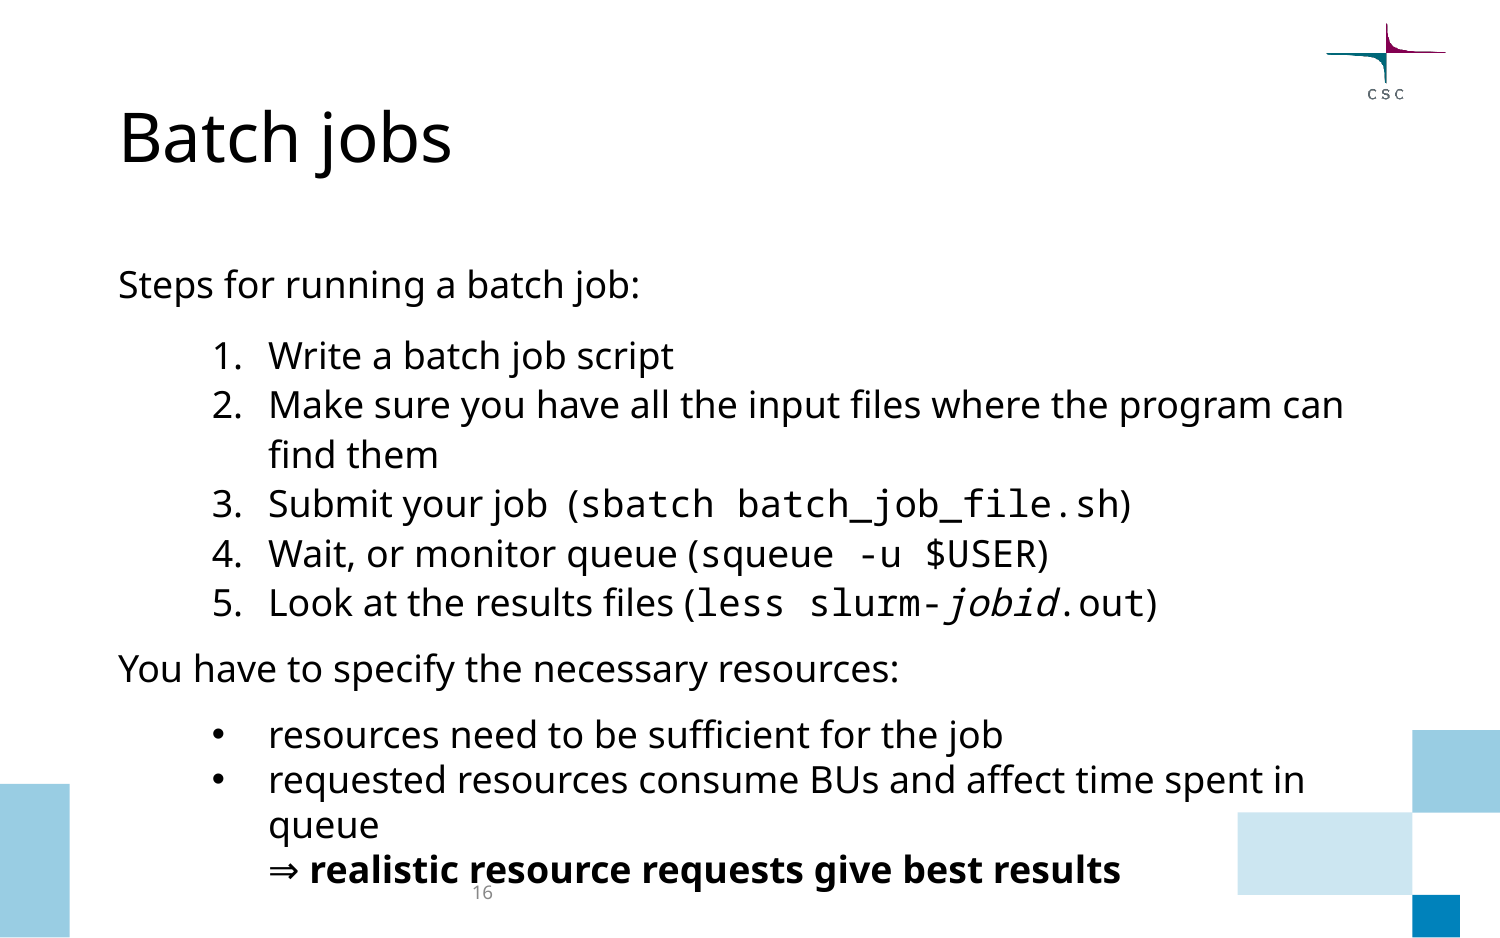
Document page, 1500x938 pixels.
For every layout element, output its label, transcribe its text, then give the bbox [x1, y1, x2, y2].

title Batch jobs [103, 49, 1397, 232]
list Steps for running a batch job: Write a batch job script Make sure you have all the input files where the program can find them Submit your job (sbatch batch_job_file.sh) Wait, or monitor queue (squeue -u $USER) Look at the results files (less slurm-jobid.out) You have to specify the necessary resources: resources need to be sufficient for the job requested resources consume BUs and affect time spent in queue ⇒ realistic resource requests give best results [103, 249, 1397, 845]
picture [1296, 0, 1480, 128]
slide_number ‹#› [456, 868, 795, 919]
